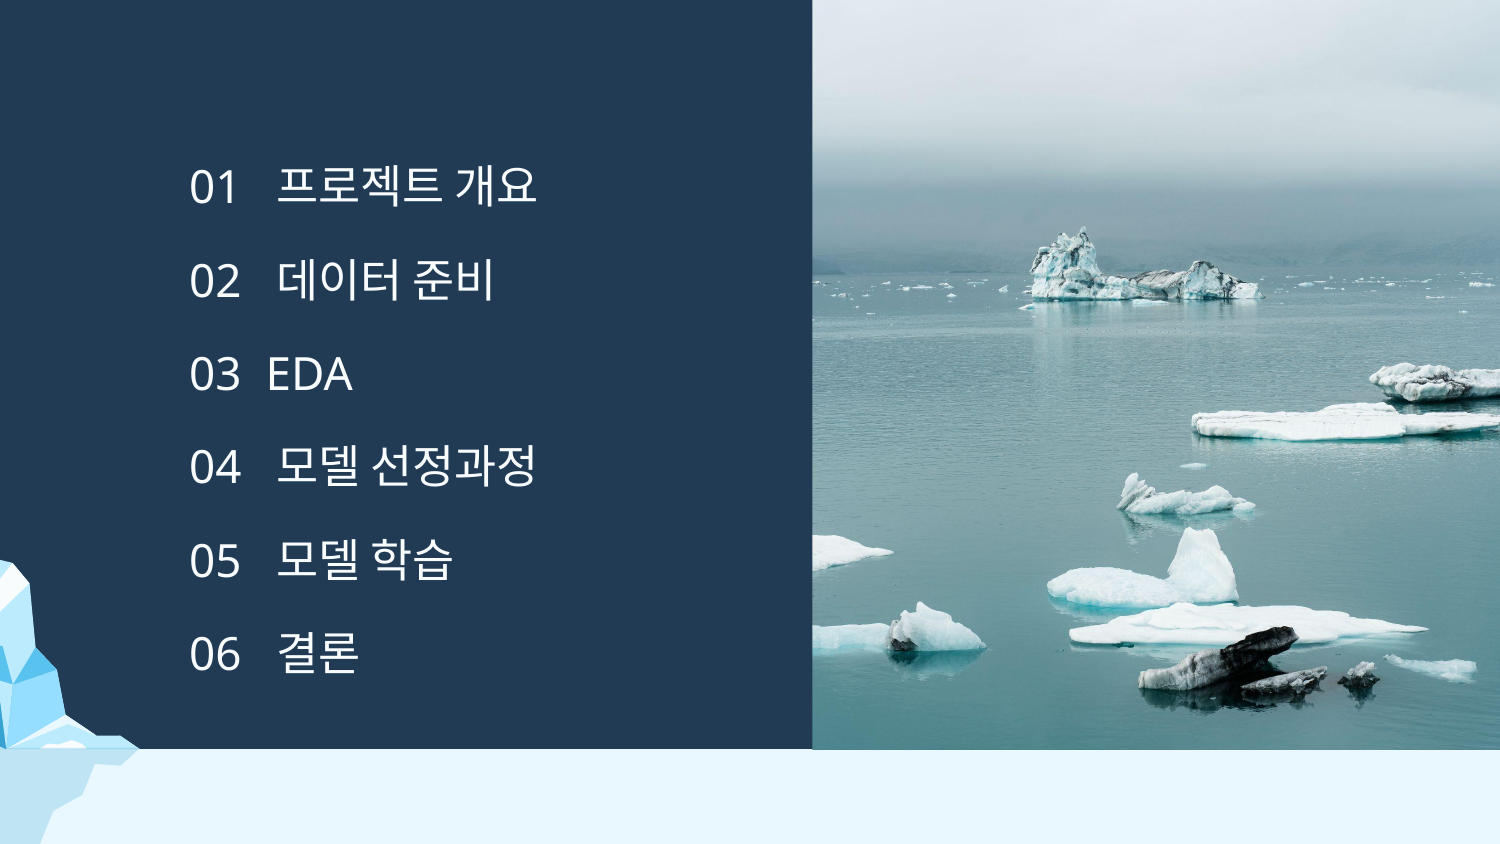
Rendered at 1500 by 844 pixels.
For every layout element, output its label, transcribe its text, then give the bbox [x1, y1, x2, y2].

picture [812, 0, 1500, 751]
title 01 프로젝트 개요 02 데이터 준비 03 EDA 04 모델 선정과정 05 모델 학습 06 결론 [174, 49, 697, 750]
